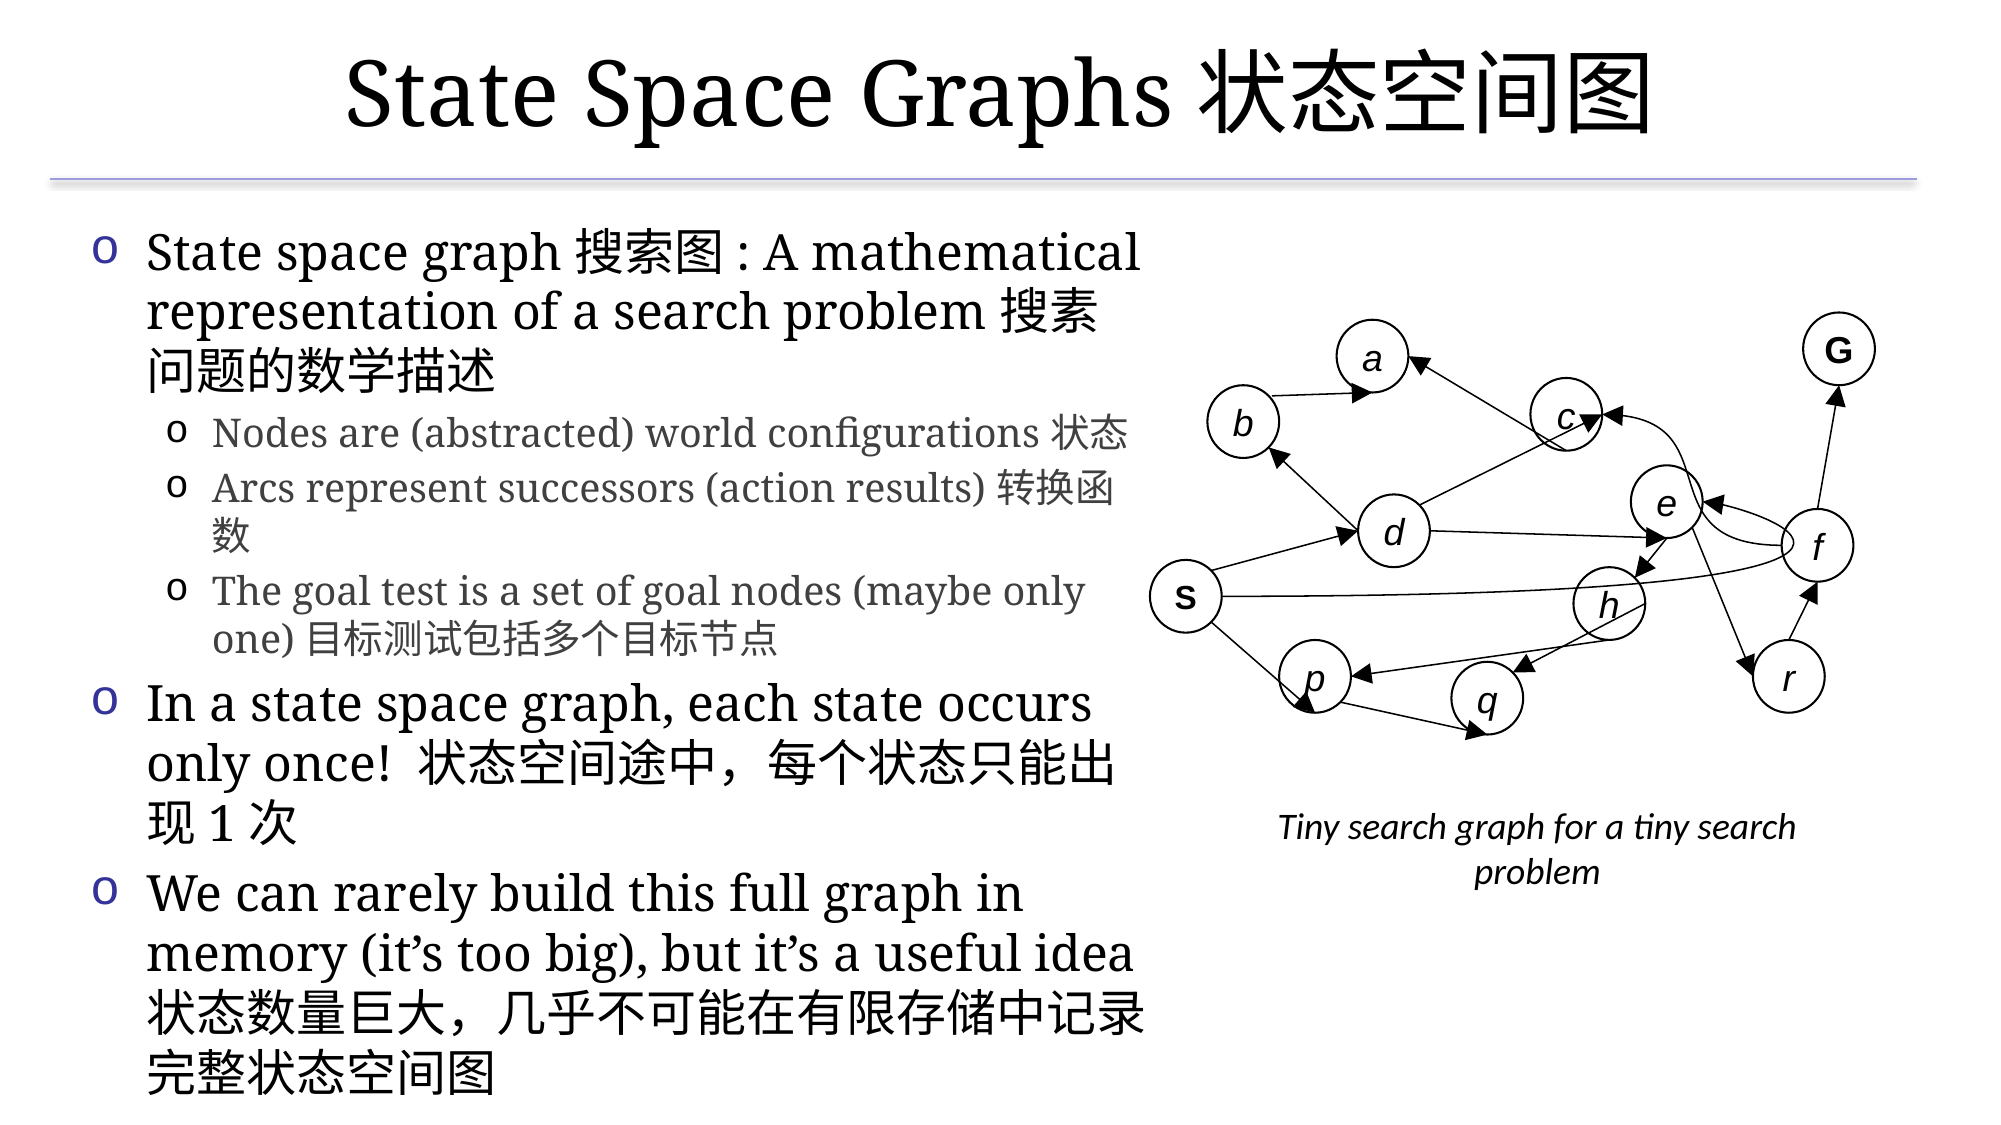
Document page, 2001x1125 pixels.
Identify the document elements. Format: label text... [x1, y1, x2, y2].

text_box State space graph搜索图: A mathematical representation of a search problem搜素问题的数学描述 Nodes are (abstracted) world configurations状态 Arcs represent successors (action results)转换函数 The goal test is a set of goal nodes (maybe only one)目标测试包括多个目标节点 In a state space graph, each state occurs only once! 状态空间途中，每个状态只能出现1次 We can rarely build this full graph in memory (it’s too big), but it’s a useful idea 状态数量巨大，几乎不可能在有限存储中记录完整状态空间图 [75, 212, 1163, 955]
title State Space Graphs状态空间图 [0, 0, 2000, 184]
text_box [1149, 312, 1876, 735]
text_box Tiny search graph for a tiny search problem [1262, 794, 1813, 900]
